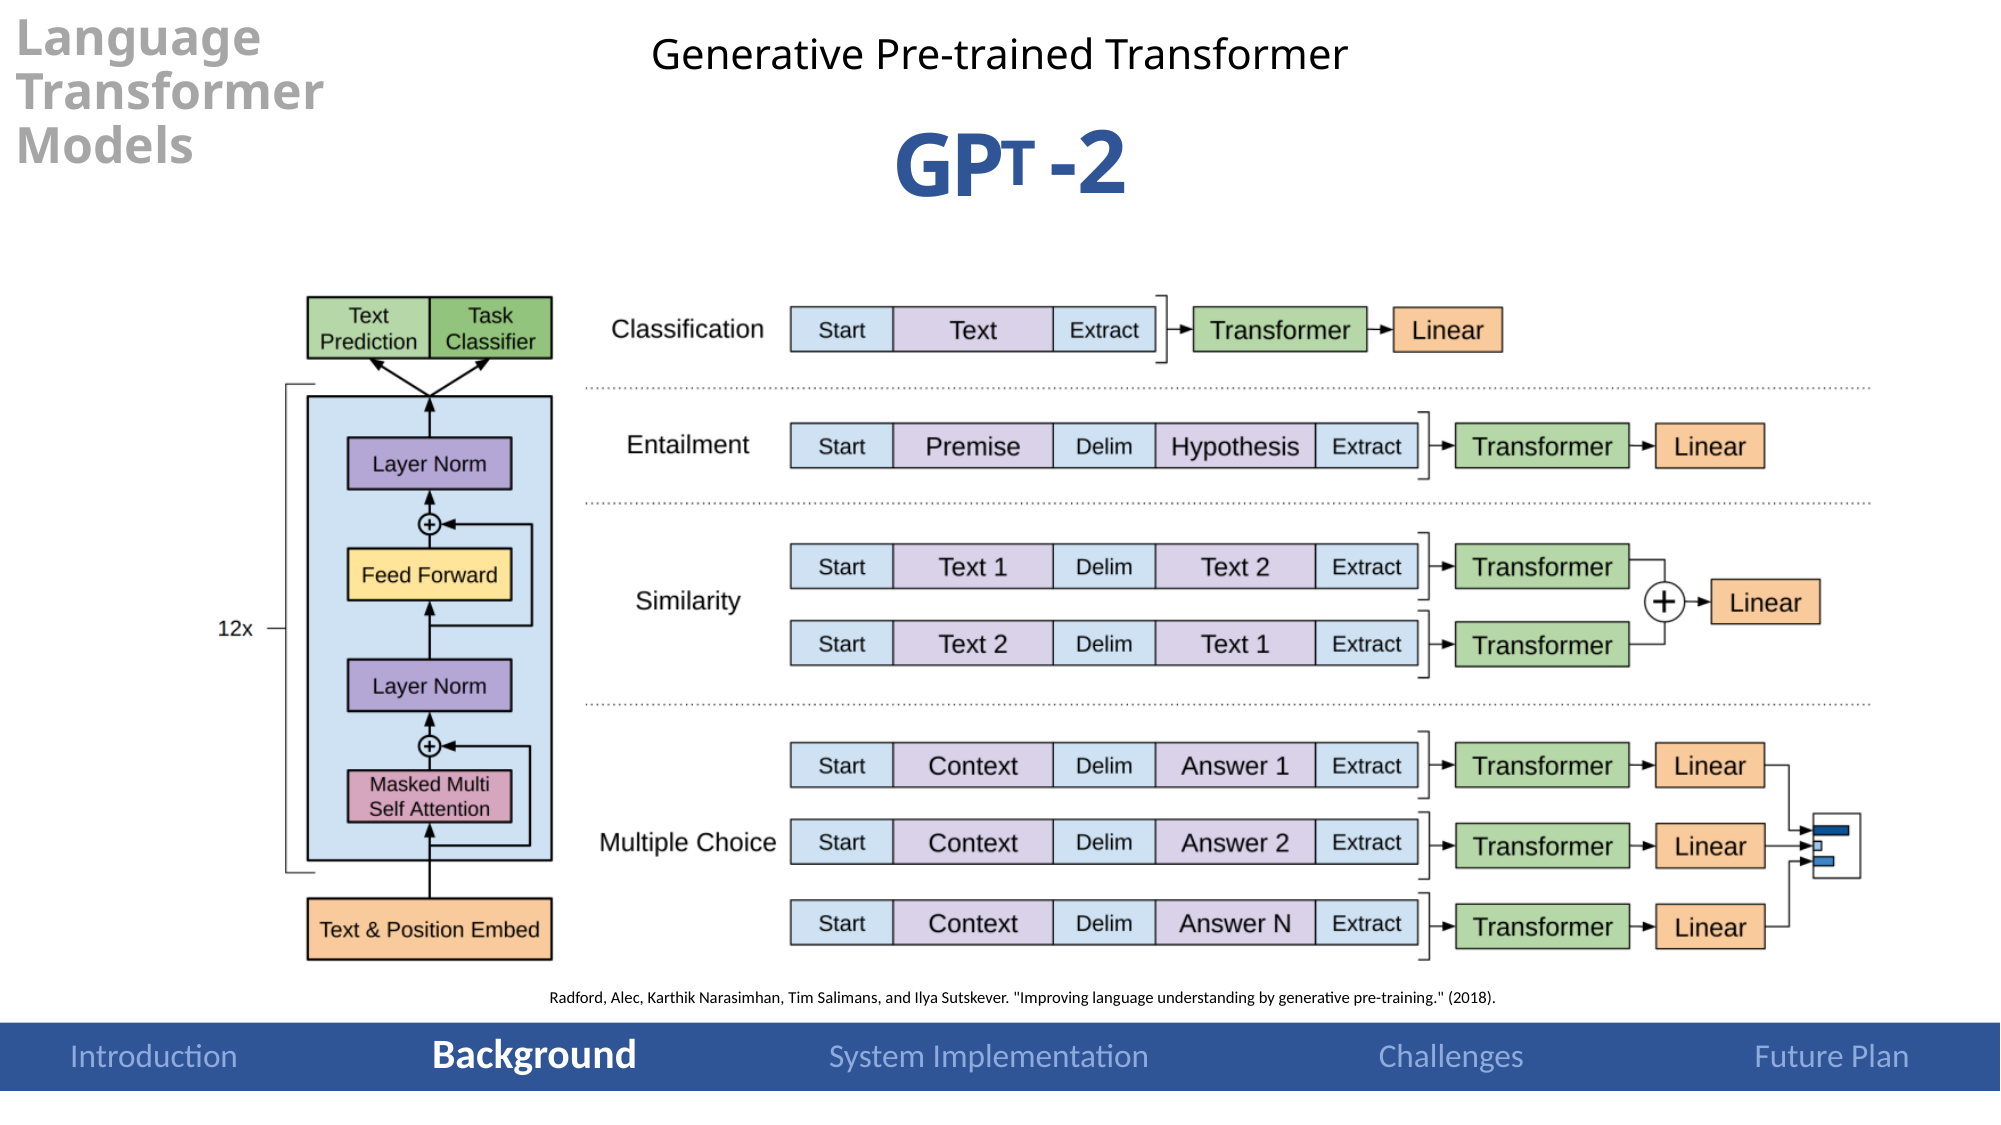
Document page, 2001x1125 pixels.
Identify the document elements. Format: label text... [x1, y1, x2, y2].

picture [194, 272, 1873, 987]
text_box Future Plan [1664, 1030, 2000, 1100]
text_box Tt [985, 109, 1034, 222]
text_box P [935, 112, 1034, 225]
title Language Transformer Models [0, 0, 652, 364]
text_box Radford, Alec, Karthik Narasimhan, Tim Salimans, and Ilya Sutskever. "Improving language understanding by generative pre-training." (2018). [534, 979, 1906, 1014]
text_box -2 [1034, 109, 1229, 222]
text_box [0, 1022, 2000, 1092]
list Introduction [0, 1031, 322, 1100]
text_box System Implementation [747, 1030, 1239, 1100]
text_box G [877, 112, 935, 225]
text_box Challenges [1283, 1030, 1620, 1100]
text_box Background [367, 1025, 703, 1094]
text_box Generative Pre-trained Transformer [292, 0, 1708, 112]
